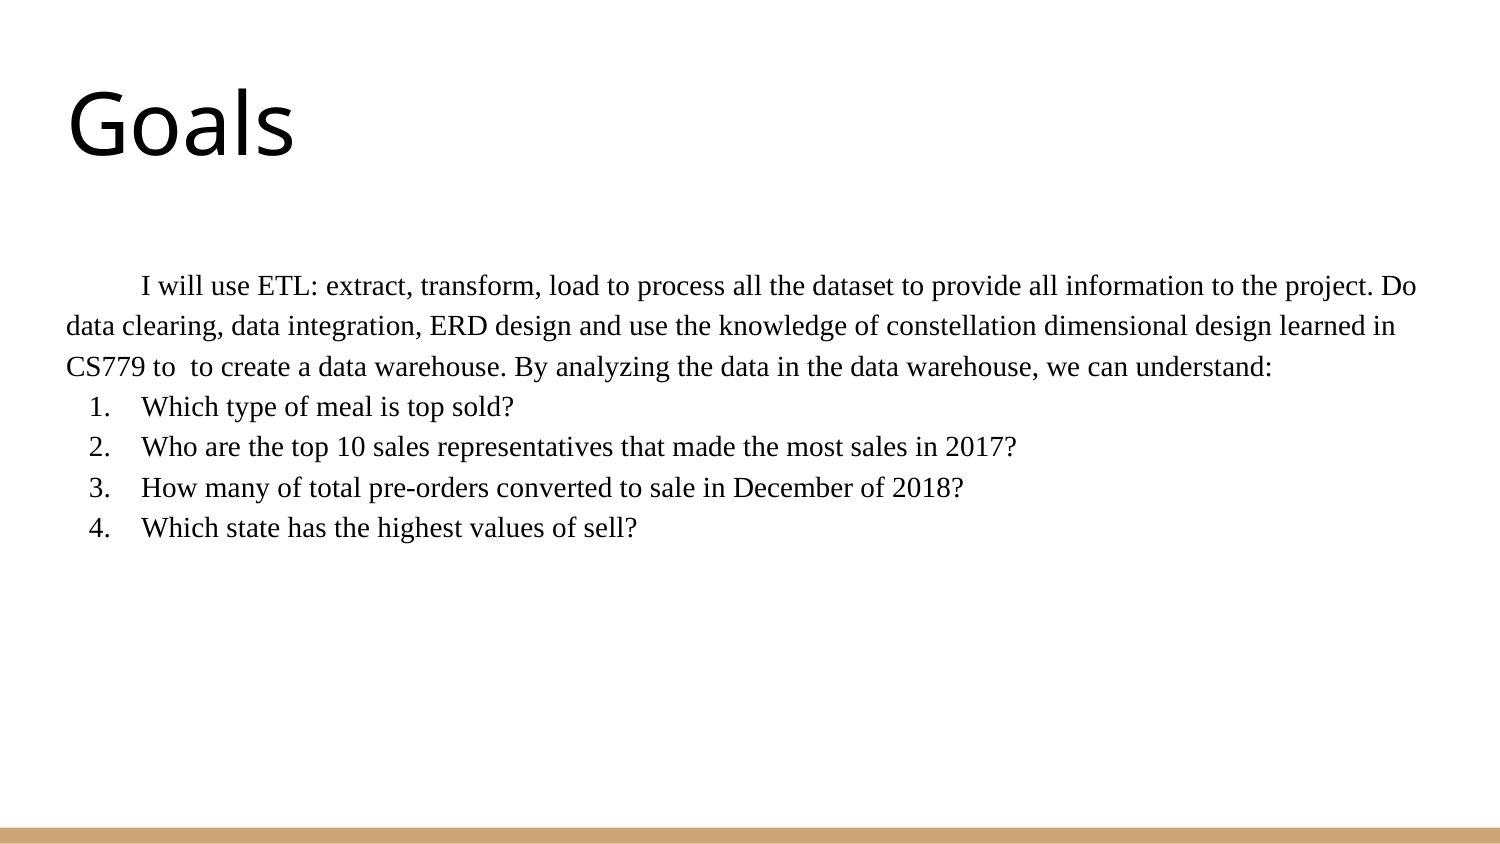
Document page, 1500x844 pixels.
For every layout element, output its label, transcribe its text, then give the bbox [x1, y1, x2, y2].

title Goals [51, 51, 1449, 189]
list I will use ETL: extract, transform, load to process all the dataset to provide all information to the project. Do data clearing, data integration, ERD design and use the knowledge of constellation dimensional design learned in CS779 to to create a data warehouse. By analyzing the data in the data warehouse, we can understand: Which type of meal is top sold? Who are the top 10 sales representatives that made the most sales in 2017? How many of total pre-orders converted to sale in December of 2018? Which state has the highest values of sell? [51, 200, 1449, 752]
